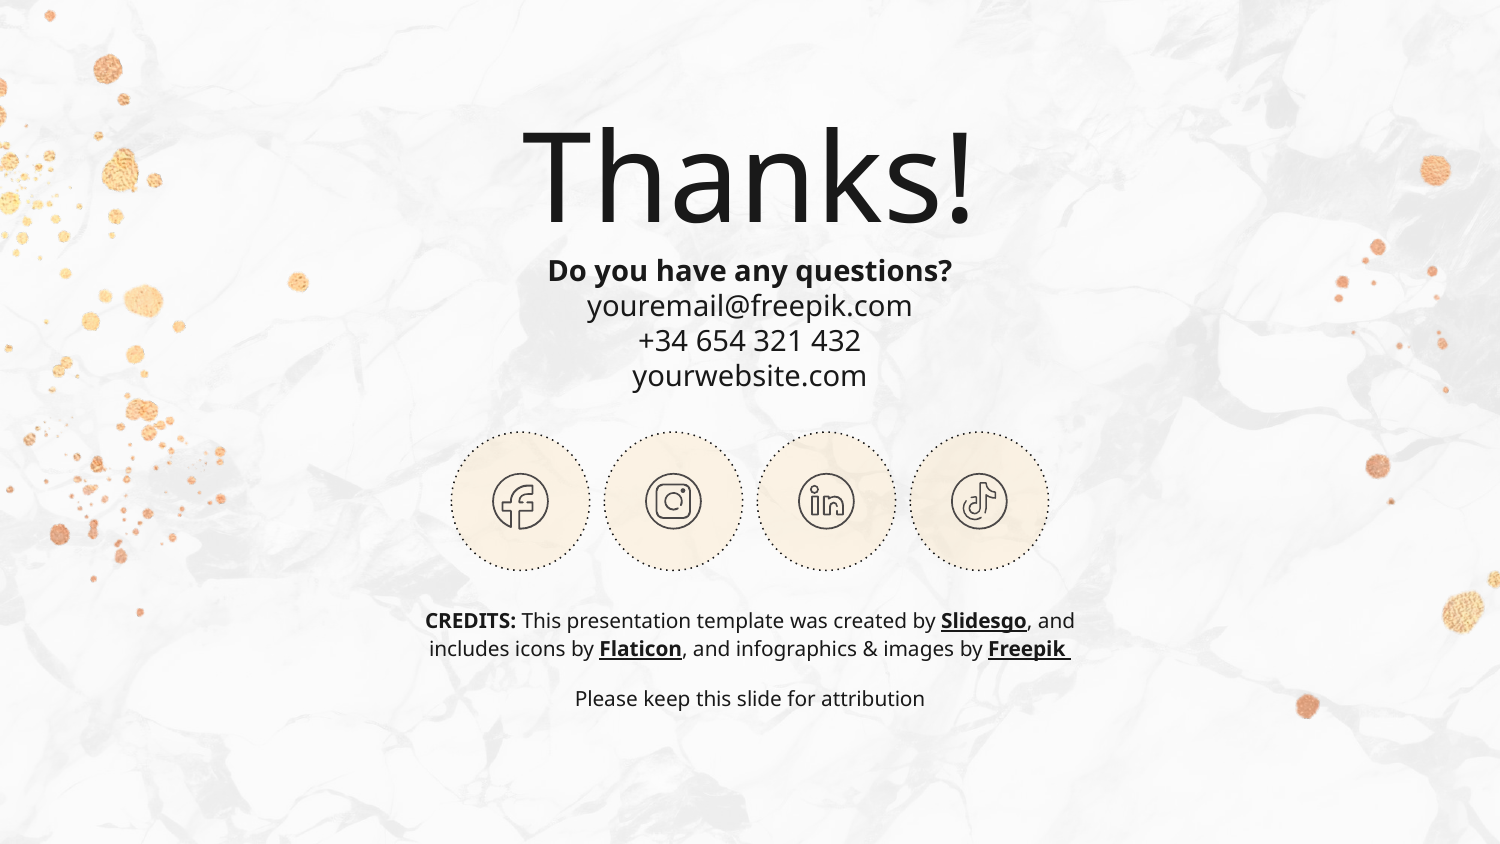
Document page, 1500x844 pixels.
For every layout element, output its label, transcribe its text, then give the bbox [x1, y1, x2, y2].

text_box [910, 432, 1049, 571]
subtitle Do you have any questions? youremail@freepik.com +34 654 321 432 yourwebsite.com [385, 237, 1115, 411]
text_box [492, 472, 549, 530]
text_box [950, 472, 1008, 530]
text_box [451, 432, 590, 571]
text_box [797, 472, 856, 530]
picture [1171, 136, 1500, 721]
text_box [644, 472, 703, 530]
text_box [604, 432, 743, 571]
text_box [757, 432, 896, 571]
title Thanks! [385, 88, 1115, 237]
picture [0, 0, 384, 654]
text_box Please keep this slide for attribution [409, 676, 1091, 720]
